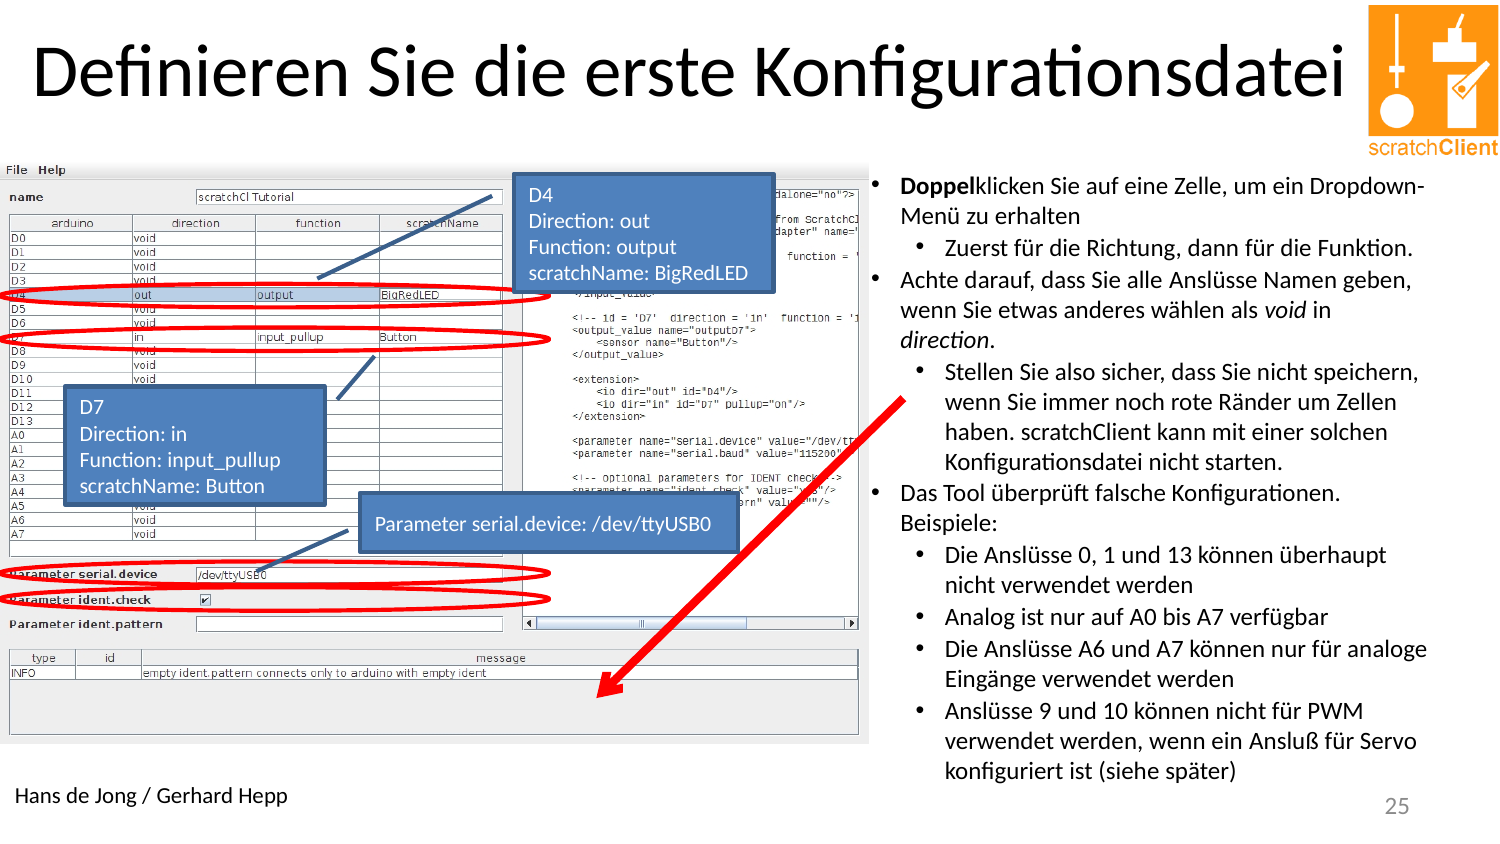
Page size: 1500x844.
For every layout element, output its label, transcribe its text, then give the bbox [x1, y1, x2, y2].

picture [0, 161, 869, 744]
picture [1366, 5, 1500, 160]
text_box Definieren Sie die erste Konfigurationsdatei [17, 0, 1368, 138]
text_box 25 [1340, 781, 1425, 827]
text_box Doppelklicken Sie auf eine Zelle, um ein Dropdown-Menü zu erhalten Zuerst für die Richtung, dann für die Funktion. Achte darauf, dass Sie alle Anslüsse Namen geben, wenn Sie etwas anderes wählen als void in direction. Stellen Sie also sicher, dass Sie nicht speichern, wenn Sie immer noch rote Ränder um Zellen haben. scratchClient kann mit einer solchen Konfigurationsdatei nicht starten. Das Tool überprüft falsche Konfigurationen. Beispiele: Die Anslüsse 0, 1 und 13 können überhaupt nicht verwendet werden Analog ist nur auf A0 bis A7 verfügbar Die Anslüsse A6 und A7 können nur für analoge Eingänge verwendet werden Anslüsse 9 und 10 können nicht für PWM verwendet werden, wenn ein Ansluß für Servo konfiguriert ist (siehe später) [856, 161, 1447, 788]
